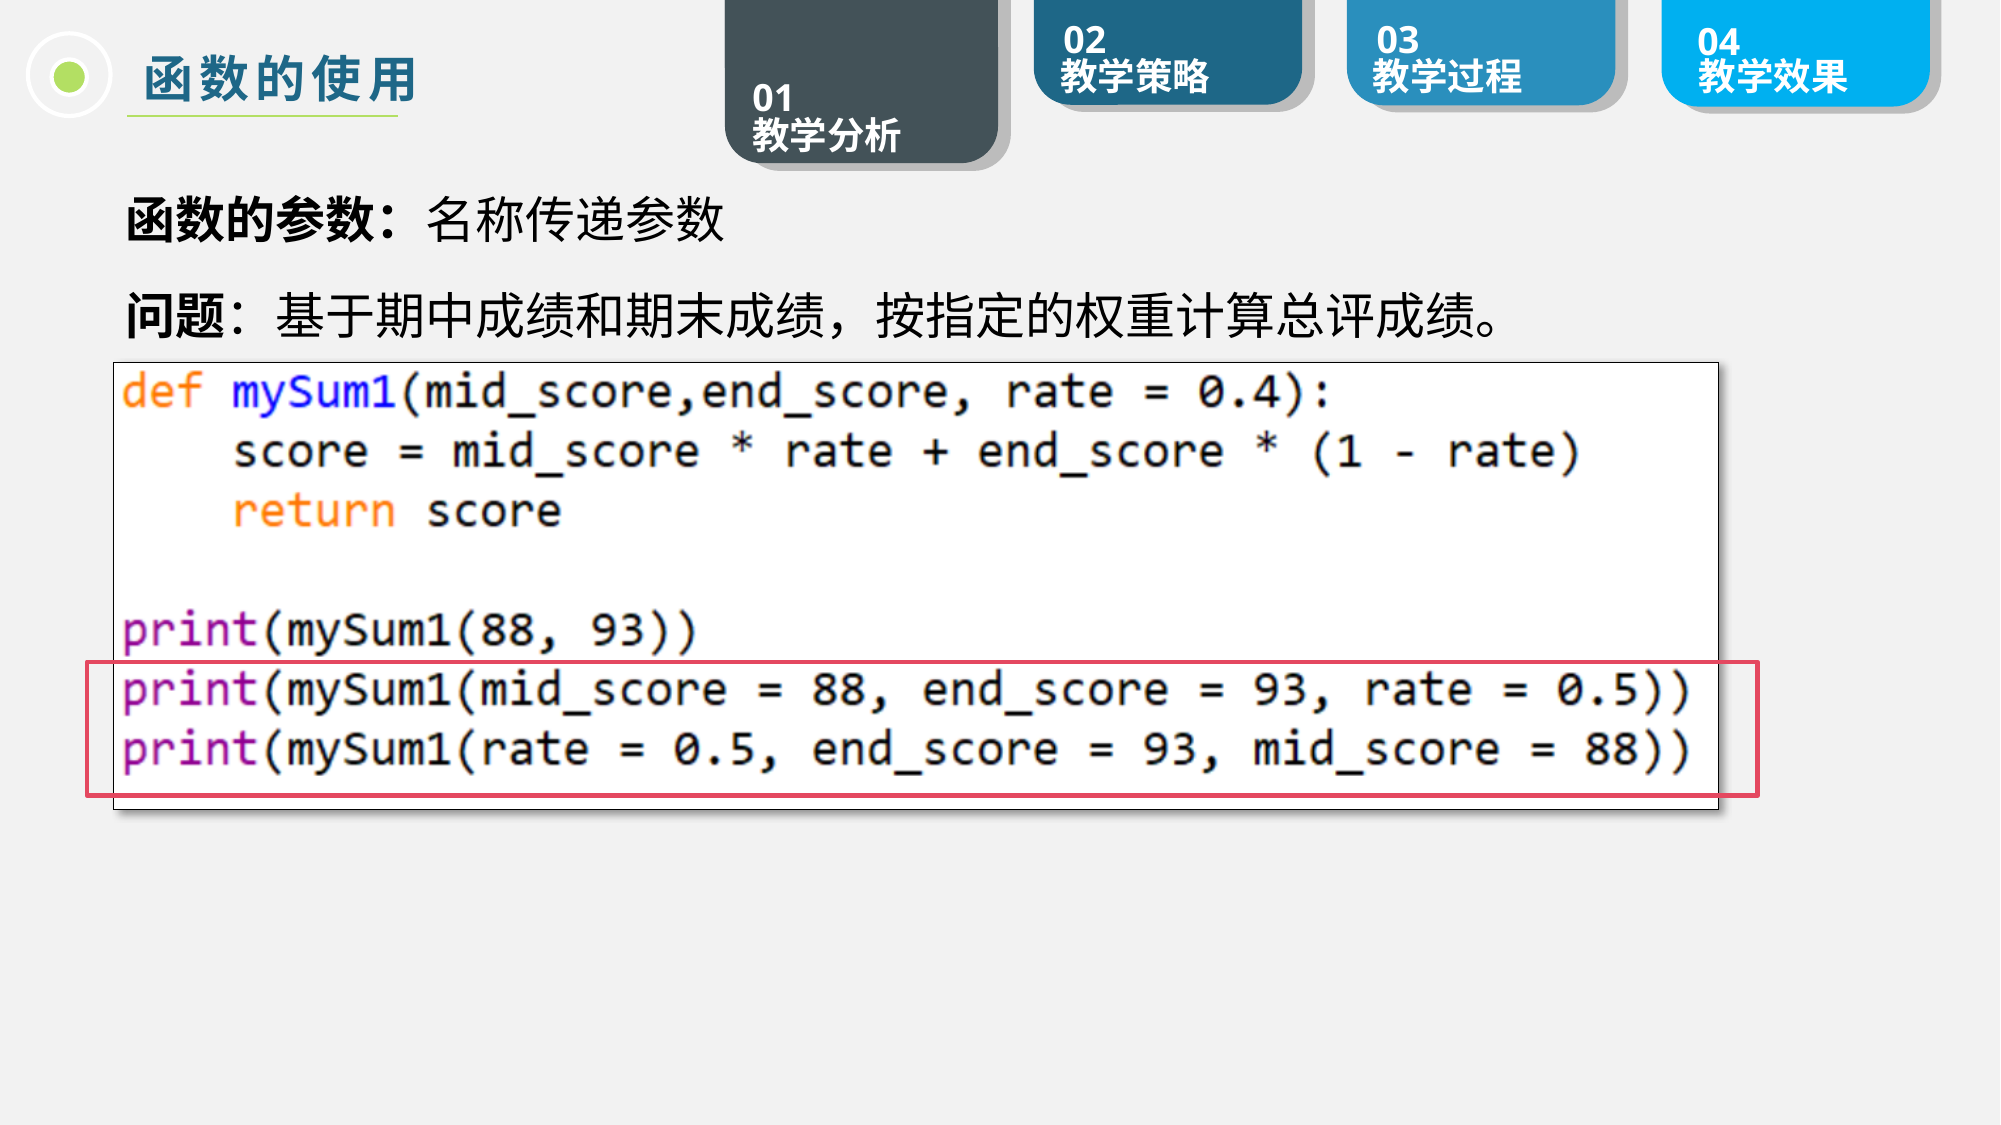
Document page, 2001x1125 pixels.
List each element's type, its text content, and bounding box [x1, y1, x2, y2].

text_box [1726, 660, 1760, 798]
text_box 函数的使用 [128, 40, 1155, 115]
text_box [27, 33, 111, 117]
text_box 函数的参数：名称传递参数 [110, 151, 1942, 257]
picture [113, 362, 1719, 810]
text_box 问题：基于期中成绩和期末成绩，按指定的权重计算总评成绩。 [110, 246, 1898, 352]
text_box [85, 660, 106, 798]
